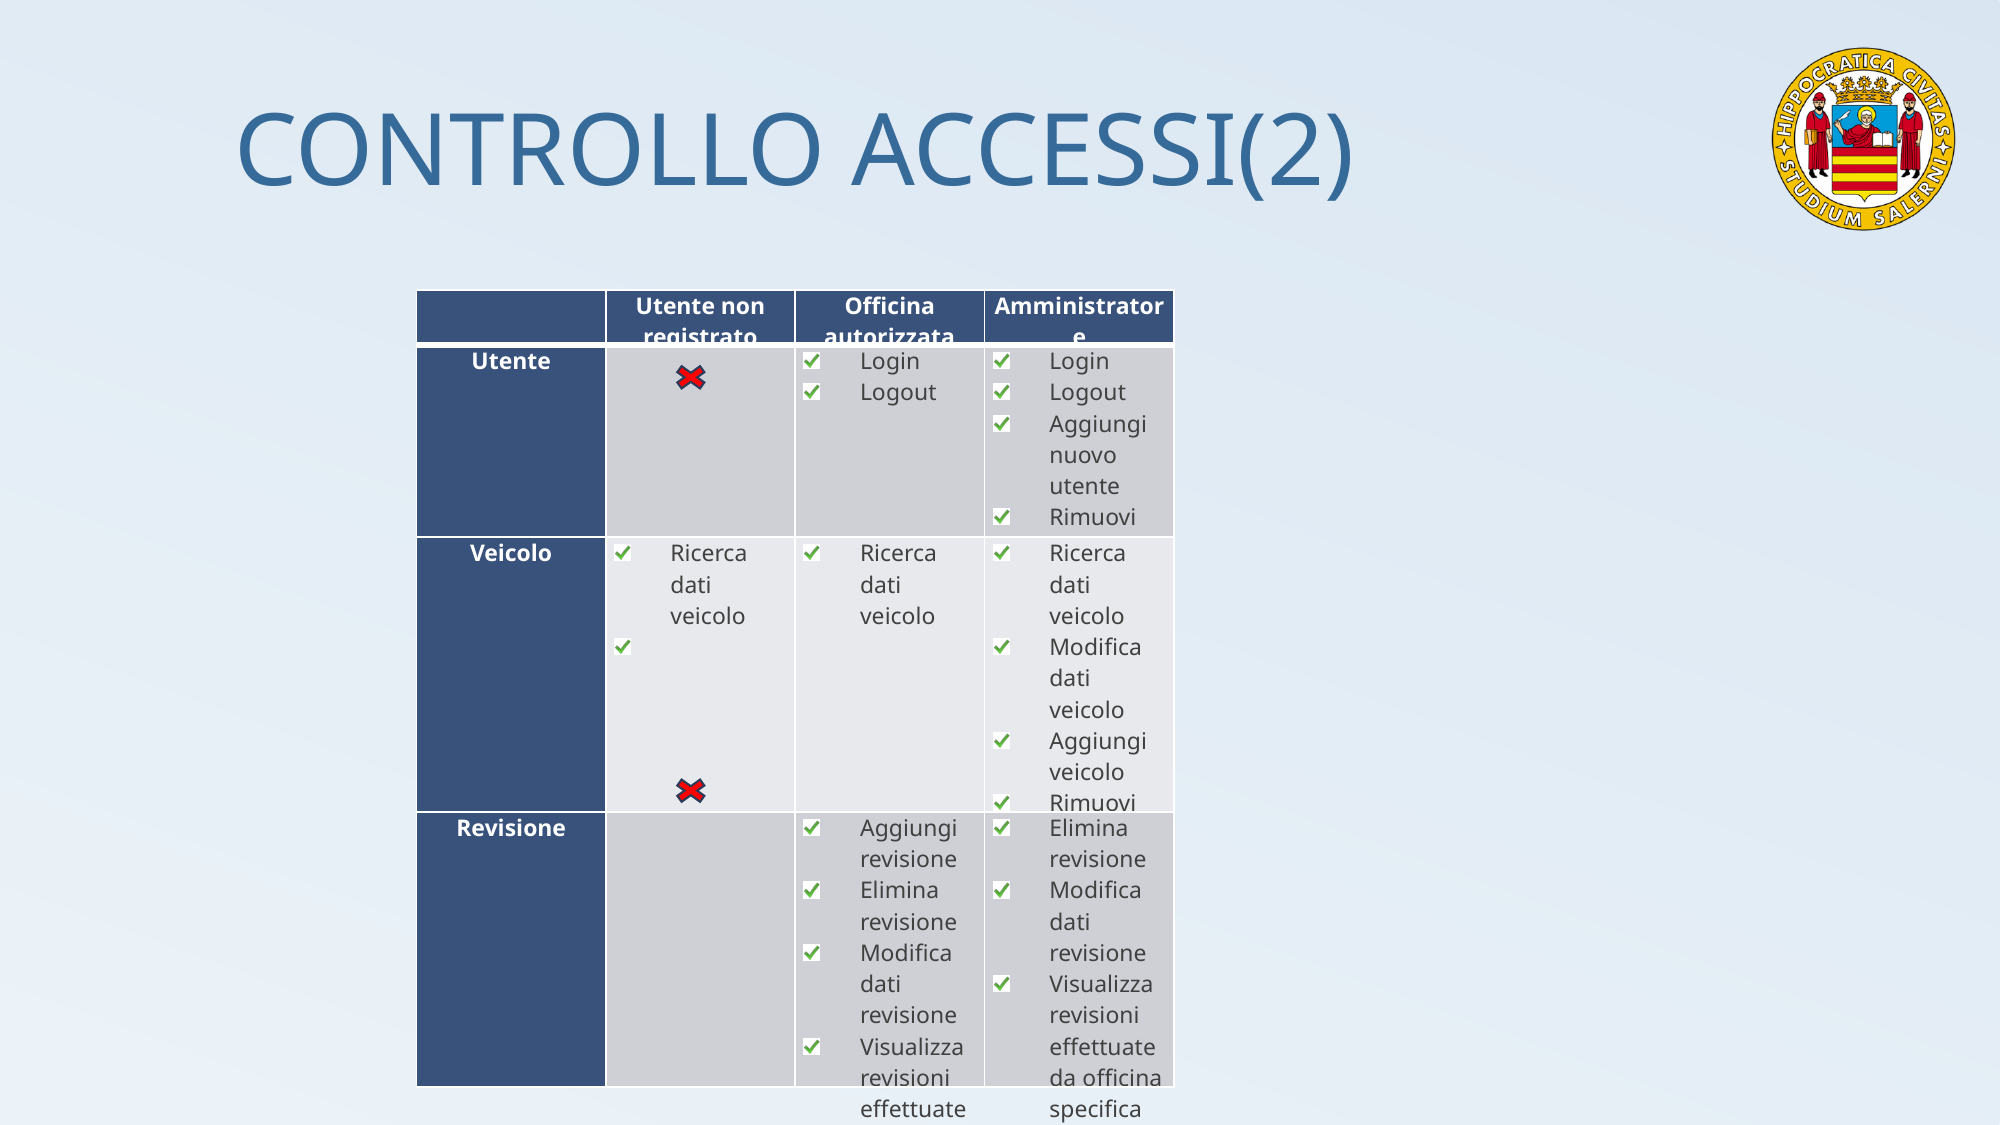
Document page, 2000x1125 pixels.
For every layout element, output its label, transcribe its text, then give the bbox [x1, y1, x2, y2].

table_cell [607, 348, 794, 536]
table_cell Ricerca dati veicolo Modifica dati veicolo Aggiungi veicolo Rimuovi veicolo [985, 538, 1173, 811]
picture [993, 383, 1010, 400]
picture [803, 383, 820, 400]
table_cell Utente [417, 348, 605, 536]
picture [803, 1038, 820, 1055]
table_cell Ricerca dati veicolo [607, 538, 794, 811]
table_cell Elimina revisione Modifica dati revisione Visualizza revisioni effettuate da officina specifica [985, 813, 1173, 1086]
table_cell Login Logout [796, 348, 984, 536]
table_header Utente non registrato [607, 291, 794, 342]
text_box [675, 364, 706, 390]
picture [803, 544, 820, 561]
table_cell Aggiungi revisione Elimina revisione Modifica dati revisione Visualizza revisioni effettuate [796, 813, 984, 1086]
picture [993, 732, 1010, 749]
picture [1767, 42, 1959, 234]
table_cell Ricerca dati veicolo [796, 538, 984, 811]
picture [993, 638, 1010, 655]
picture [803, 944, 820, 961]
table_header [417, 291, 605, 342]
picture [993, 415, 1010, 432]
picture [993, 544, 1010, 561]
table_cell Veicolo [417, 538, 605, 811]
table_cell Login Logout Aggiungi nuovo utente Rimuovi utente [985, 348, 1173, 536]
picture [993, 794, 1010, 811]
picture [803, 352, 820, 369]
picture [993, 881, 1010, 899]
picture [803, 881, 820, 899]
picture [614, 638, 631, 655]
picture [803, 819, 820, 836]
table_cell [607, 813, 794, 1086]
text_box [675, 778, 706, 804]
picture [993, 819, 1010, 836]
text_box CONTROLLO ACCESSI(2) [219, 78, 1371, 213]
picture [993, 975, 1010, 992]
table_header Amministratore [985, 291, 1173, 342]
picture [614, 544, 631, 561]
picture [993, 352, 1010, 369]
picture [993, 508, 1010, 525]
table_header Officina autorizzata [796, 291, 984, 342]
table_cell Revisione [417, 813, 605, 1086]
